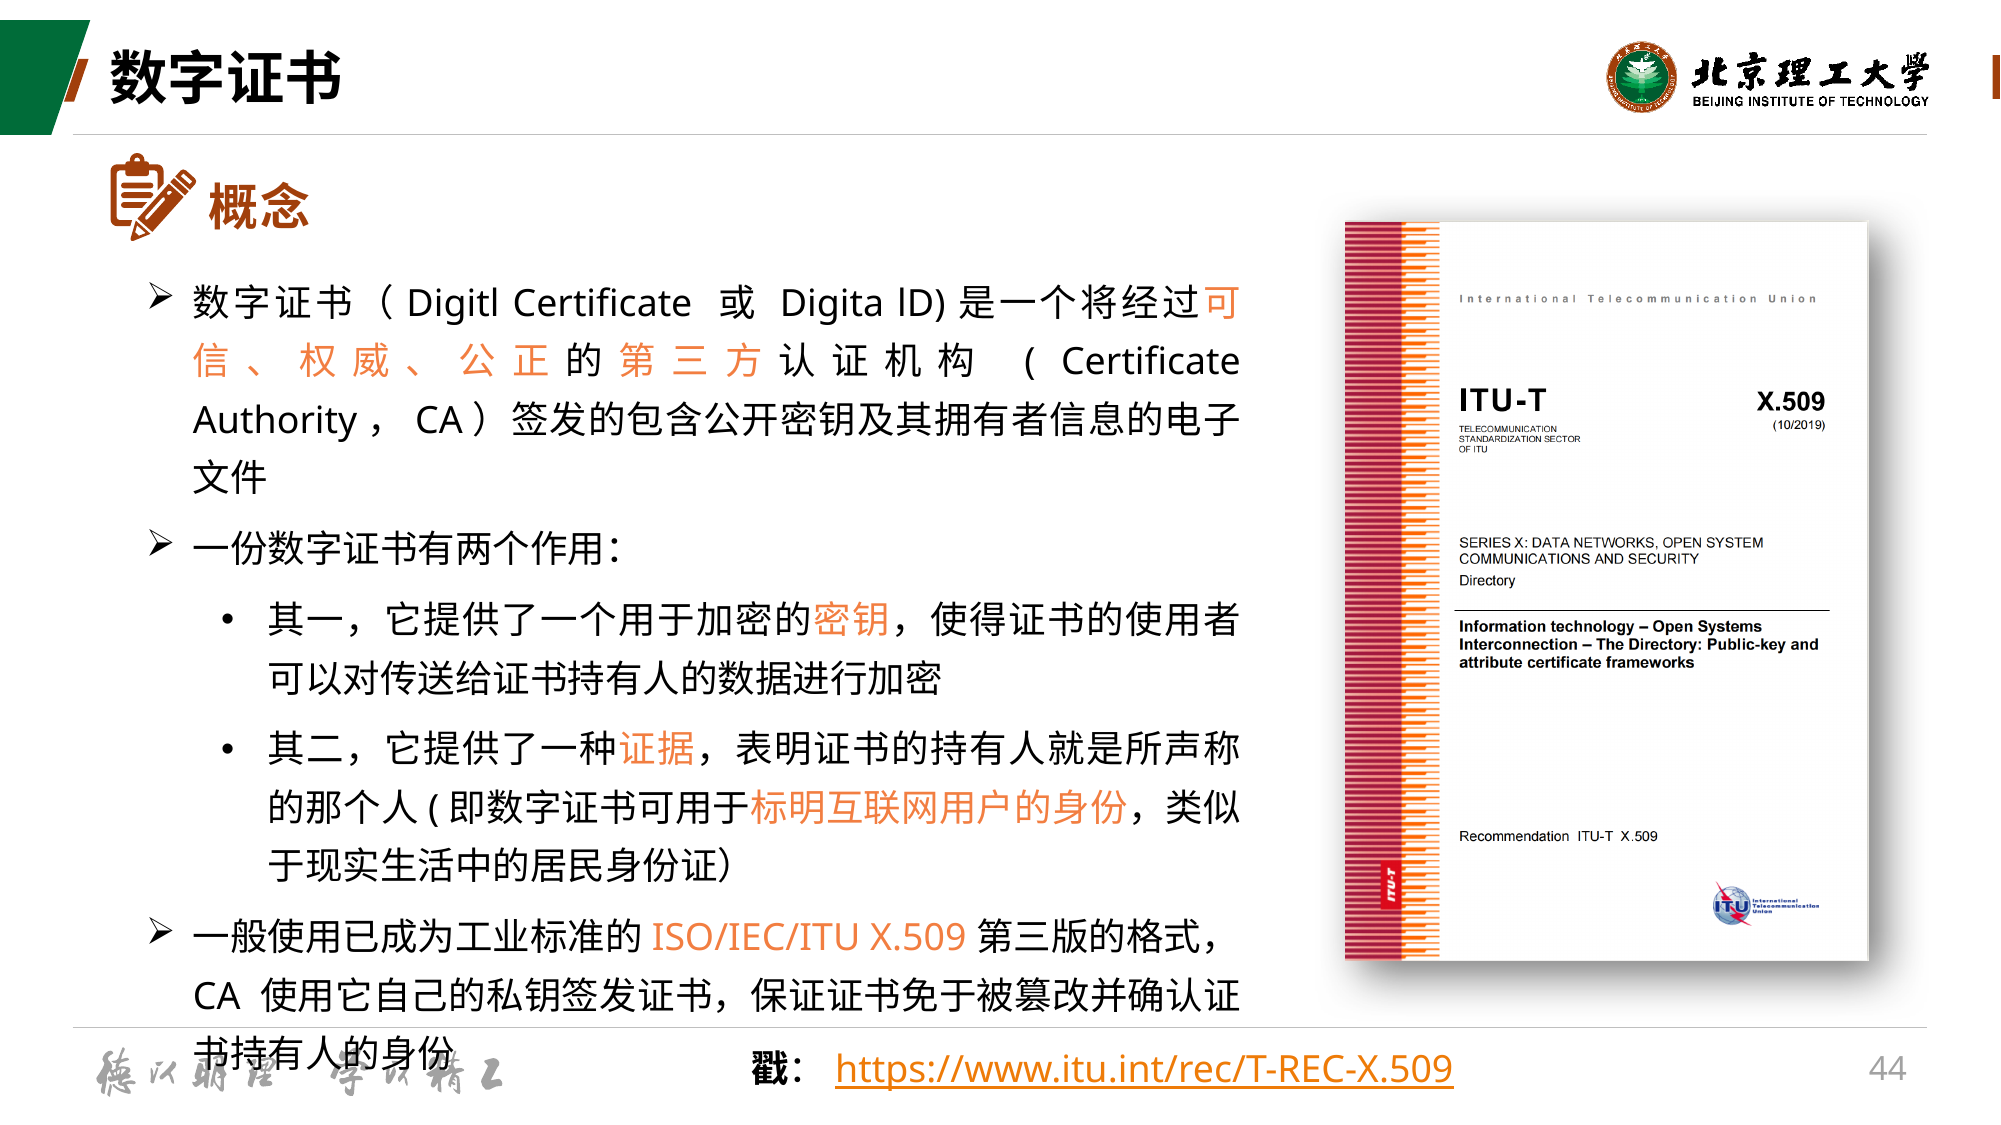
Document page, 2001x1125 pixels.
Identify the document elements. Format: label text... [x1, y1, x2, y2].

text_box 数字证书（Digitl Certificate 或 Digita lD)是一个将经过可信、权威、公正的第三方认证机构 ( Certificate Authority，CA）签发的包含公开密钥及其拥有者信息的电子文件 一份数字证书有两个作用： 其一，它提供了一个用于加密的密钥，使得证书的使用者可以对传送给证书持有人的数据进行加密 其二，它提供了一种证据，表明证书的持有人就是所声称的那个人(即数字证书可用于标明互联网用户的身份，类似于现实生活中的居民身份证） 一般使用已成为工业标准的ISO/IEC/ITU X.509第三版的格式，CA 使用它自己的私钥签发证书，保证证书免于被篡改并确认证书持有人的身份 [131, 257, 1256, 1083]
text_box 戳：https://www.itu.int/rec/T-REC-X.509 [736, 1038, 1497, 1104]
title 数字证书 [94, 40, 1513, 120]
picture [1345, 220, 1869, 961]
text_box 概念 [193, 164, 1904, 247]
text_box [110, 153, 164, 227]
picture [1606, 41, 1929, 113]
text_box [130, 169, 197, 242]
